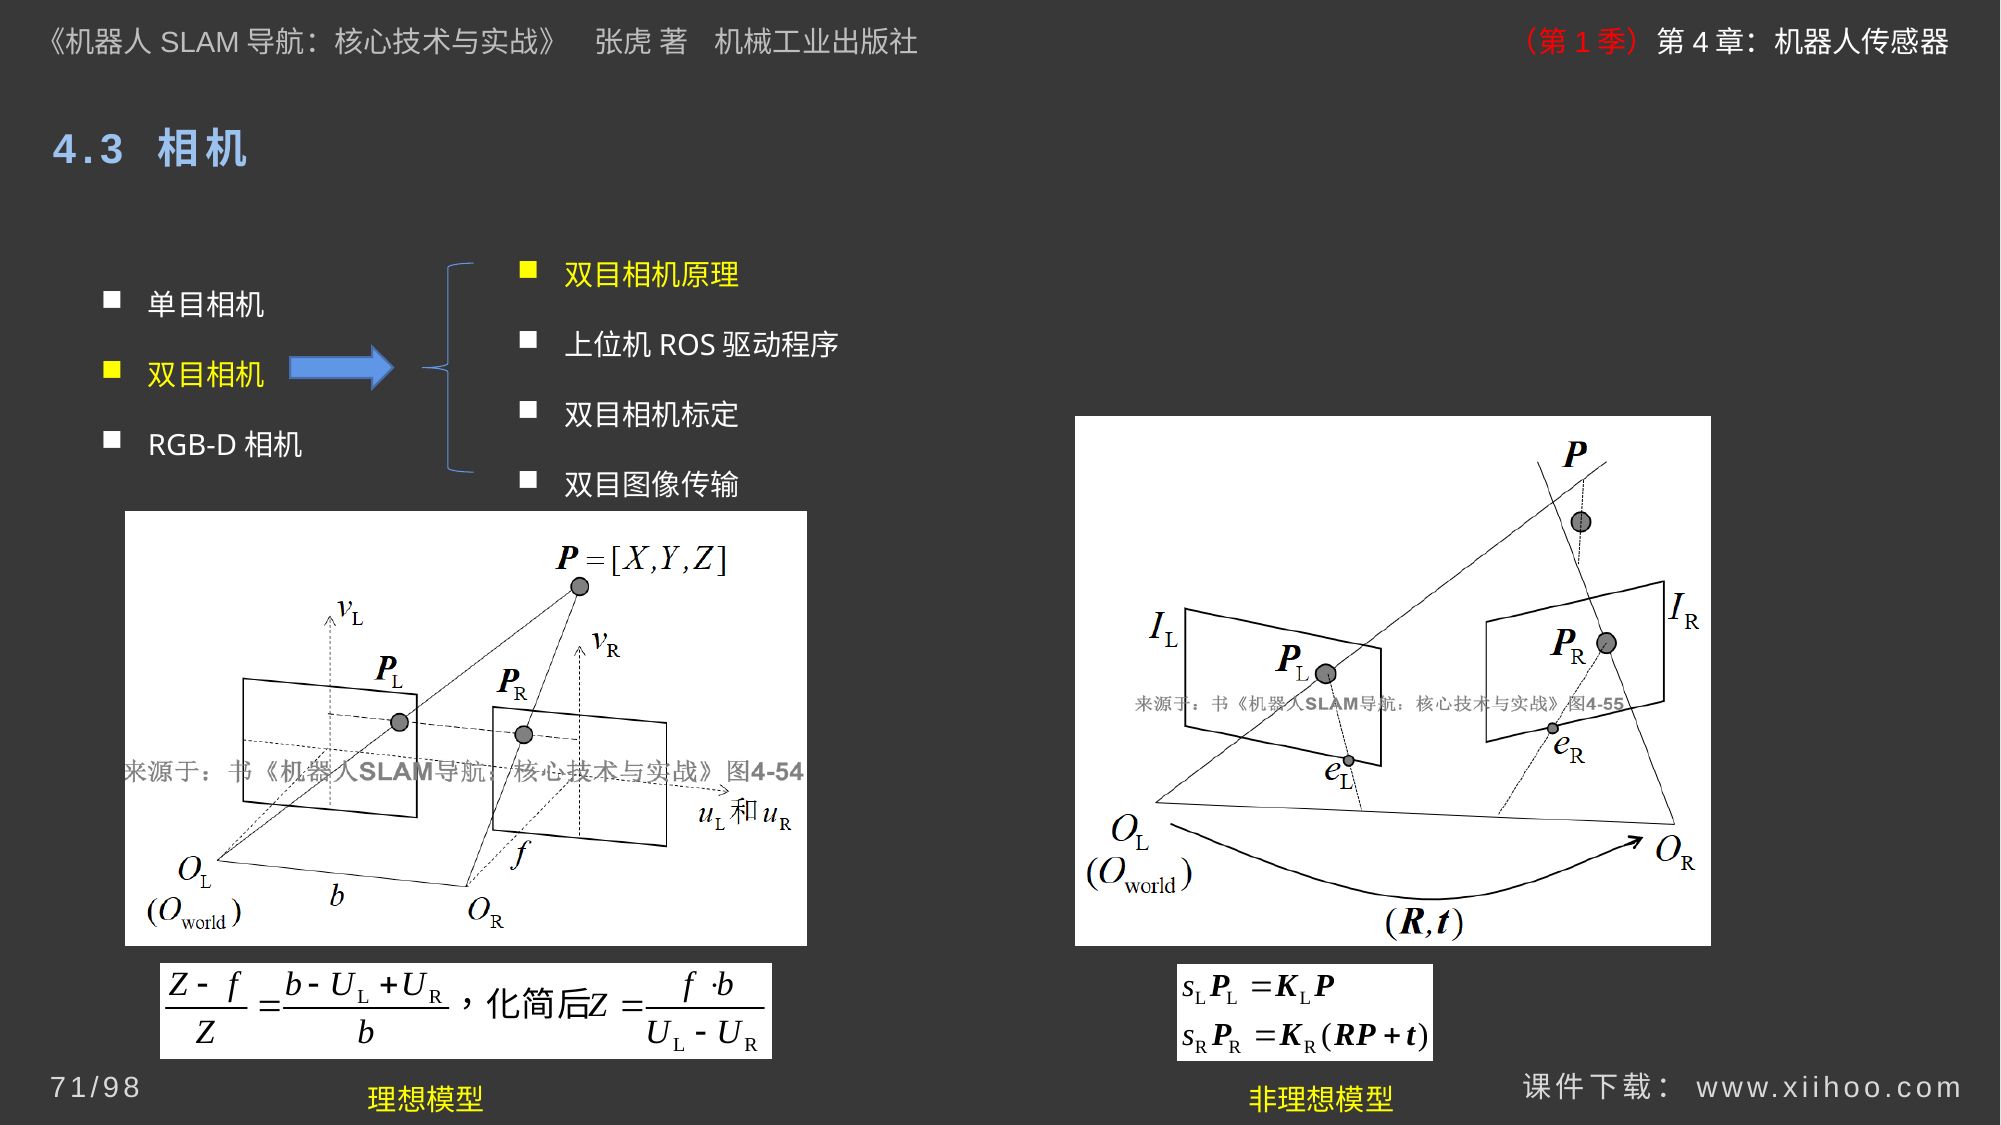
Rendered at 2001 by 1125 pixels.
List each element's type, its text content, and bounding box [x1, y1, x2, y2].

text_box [159, 962, 773, 1059]
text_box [1176, 964, 1434, 1061]
text_box 71/98 [34, 1060, 187, 1111]
text_box [289, 344, 395, 392]
text_box 单目相机 双目相机 RGB-D相机 [86, 243, 361, 469]
text_box 理想模型 [353, 1059, 579, 1124]
text_box （第1季）第4章：机器人传感器 [1075, 16, 1965, 66]
text_box [422, 262, 474, 473]
text_box 非理想模型 [1233, 1039, 1460, 1124]
text_box 《机器人SLAM导航：核心技术与实战》 张虎 著 机械工业出版社 [16, 16, 940, 66]
picture [0, 0, 2001, 1125]
title 4.3 相机 [38, 98, 620, 180]
text_box 双目相机原理 上位机ROS驱动程序 双目相机标定 双目图像传输 [502, 214, 889, 509]
text_box 课件下载：www.xiihoo.com [1493, 1057, 1991, 1114]
